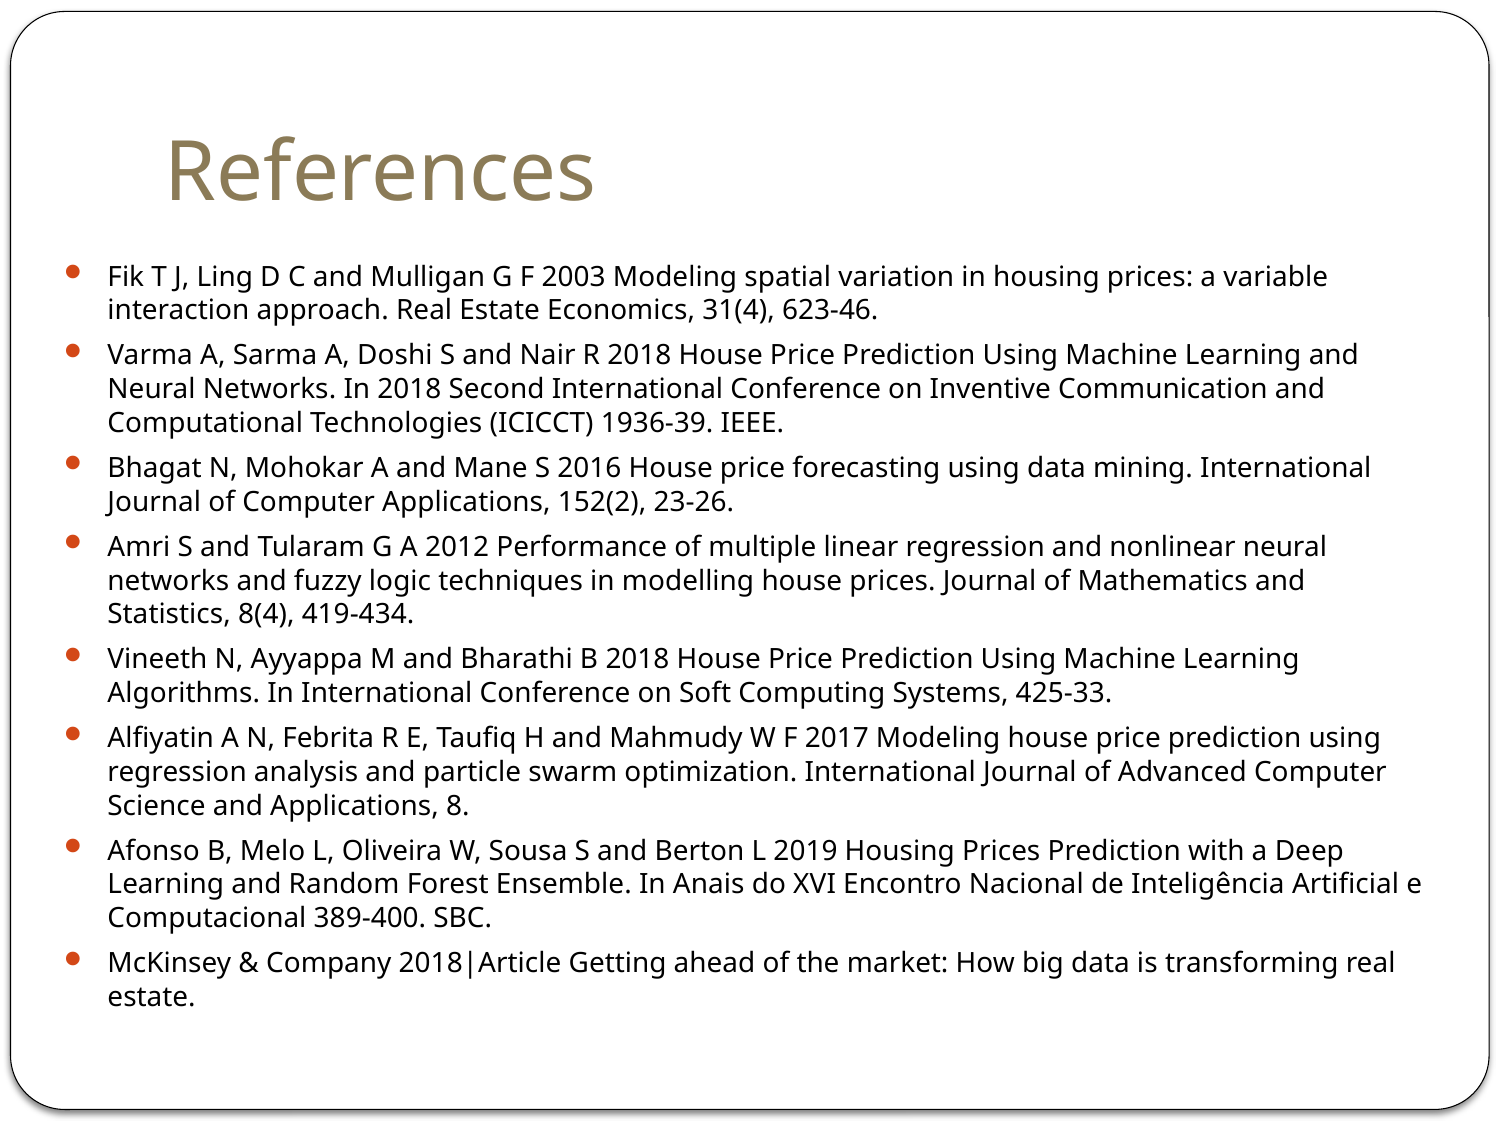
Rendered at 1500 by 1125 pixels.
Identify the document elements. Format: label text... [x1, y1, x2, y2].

list Fik T J, Ling D C and Mulligan G F 2003 Modeling spatial variation in housing prices: a variable interaction approach. Real Estate Economics, 31(4), 623-46. Varma A, Sarma A, Doshi S and Nair R 2018 House Price Prediction Using Machine Learning and Neural Networks. In 2018 Second International Conference on Inventive Communication and Computational Technologies (ICICCT) 1936-39. IEEE. Bhagat N, Mohokar A and Mane S 2016 House price forecasting using data mining. International Journal of Computer Applications, 152(2), 23-26. Amri S and Tularam G A 2012 Performance of multiple linear regression and nonlinear neural networks and fuzzy logic techniques in modelling house prices. Journal of Mathematics and Statistics, 8(4), 419-434. Vineeth N, Ayyappa M and Bharathi B 2018 House Price Prediction Using Machine Learning Algorithms. In International Conference on Soft Computing Systems, 425-33. Alfiyatin A N, Febrita R E, Taufiq H and Mahmudy W F 2017 Modeling house price prediction using regression analysis and particle swarm optimization. International Journal of Advanced Computer Science and Applications, 8. Afonso B, Melo L, Oliveira W, Sousa S and Berton L 2019 Housing Prices Prediction with a Deep Learning and Random Forest Ensemble. In Anais do XVI Encontro Nacional de Inteligência Artificial e Computacional 389-400. SBC. McKinsey & Company 2018|Article Getting ahead of the market: How big data is transforming real estate. [49, 250, 1445, 1024]
title References [150, 45, 1425, 233]
